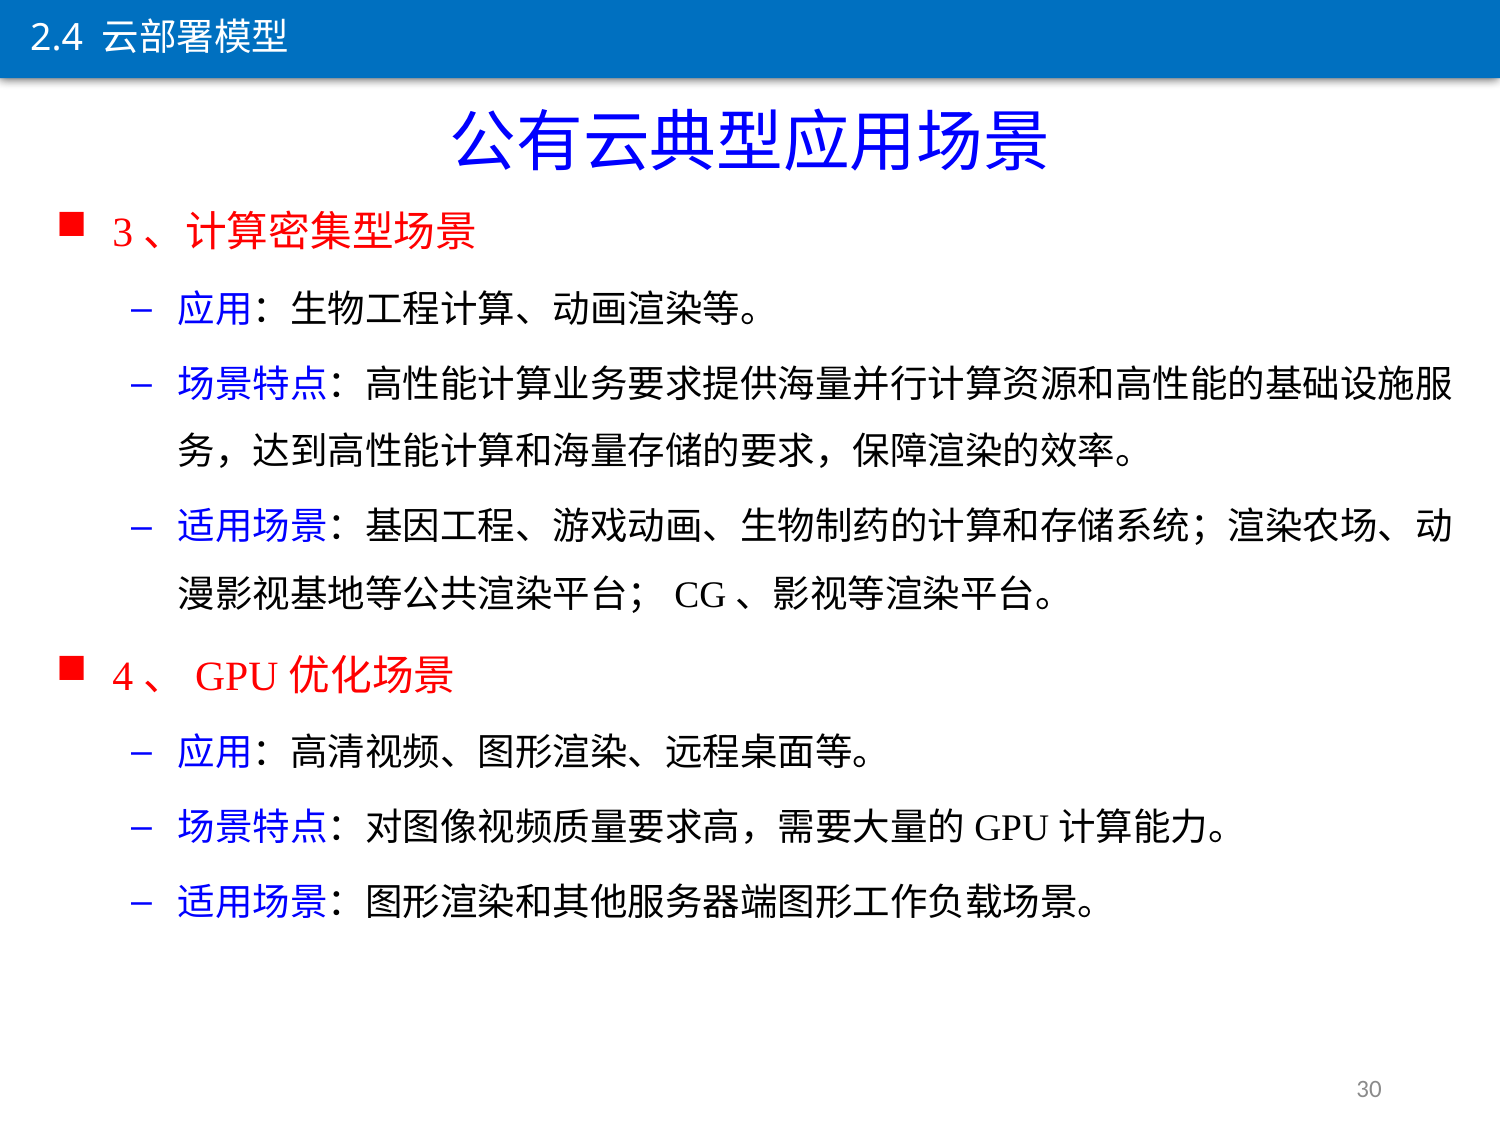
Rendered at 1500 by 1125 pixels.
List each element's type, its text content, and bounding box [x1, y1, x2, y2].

text_box 公有云典型应用场景 [0, 91, 1500, 187]
slide_number 30 [1059, 1057, 1397, 1118]
text_box [0, 0, 1500, 79]
text_box 3、计算密集型场景 应用：生物工程计算、动画渲染等。 场景特点：高性能计算业务要求提供海量并行计算资源和高性能的基础设施服务，达到高性能计算和海量存储的要求，保障渲染的效率。 适用场景：基因工程、游戏动画、生物制药的计算和存储系统；渲染农场、动漫影视基地等公共渲染平台；CG、影视等渲染平台。 4、GPU优化场景 应用：高清视频、图形渲染、远程桌面等。 场景特点：对图像视频质量要求高，需要大量的GPU计算能力。 适用场景：图形渲染和其他服务器端图形工作负载场景。 [41, 172, 1471, 931]
text_box 2.4 云部署模型 [15, 5, 305, 66]
